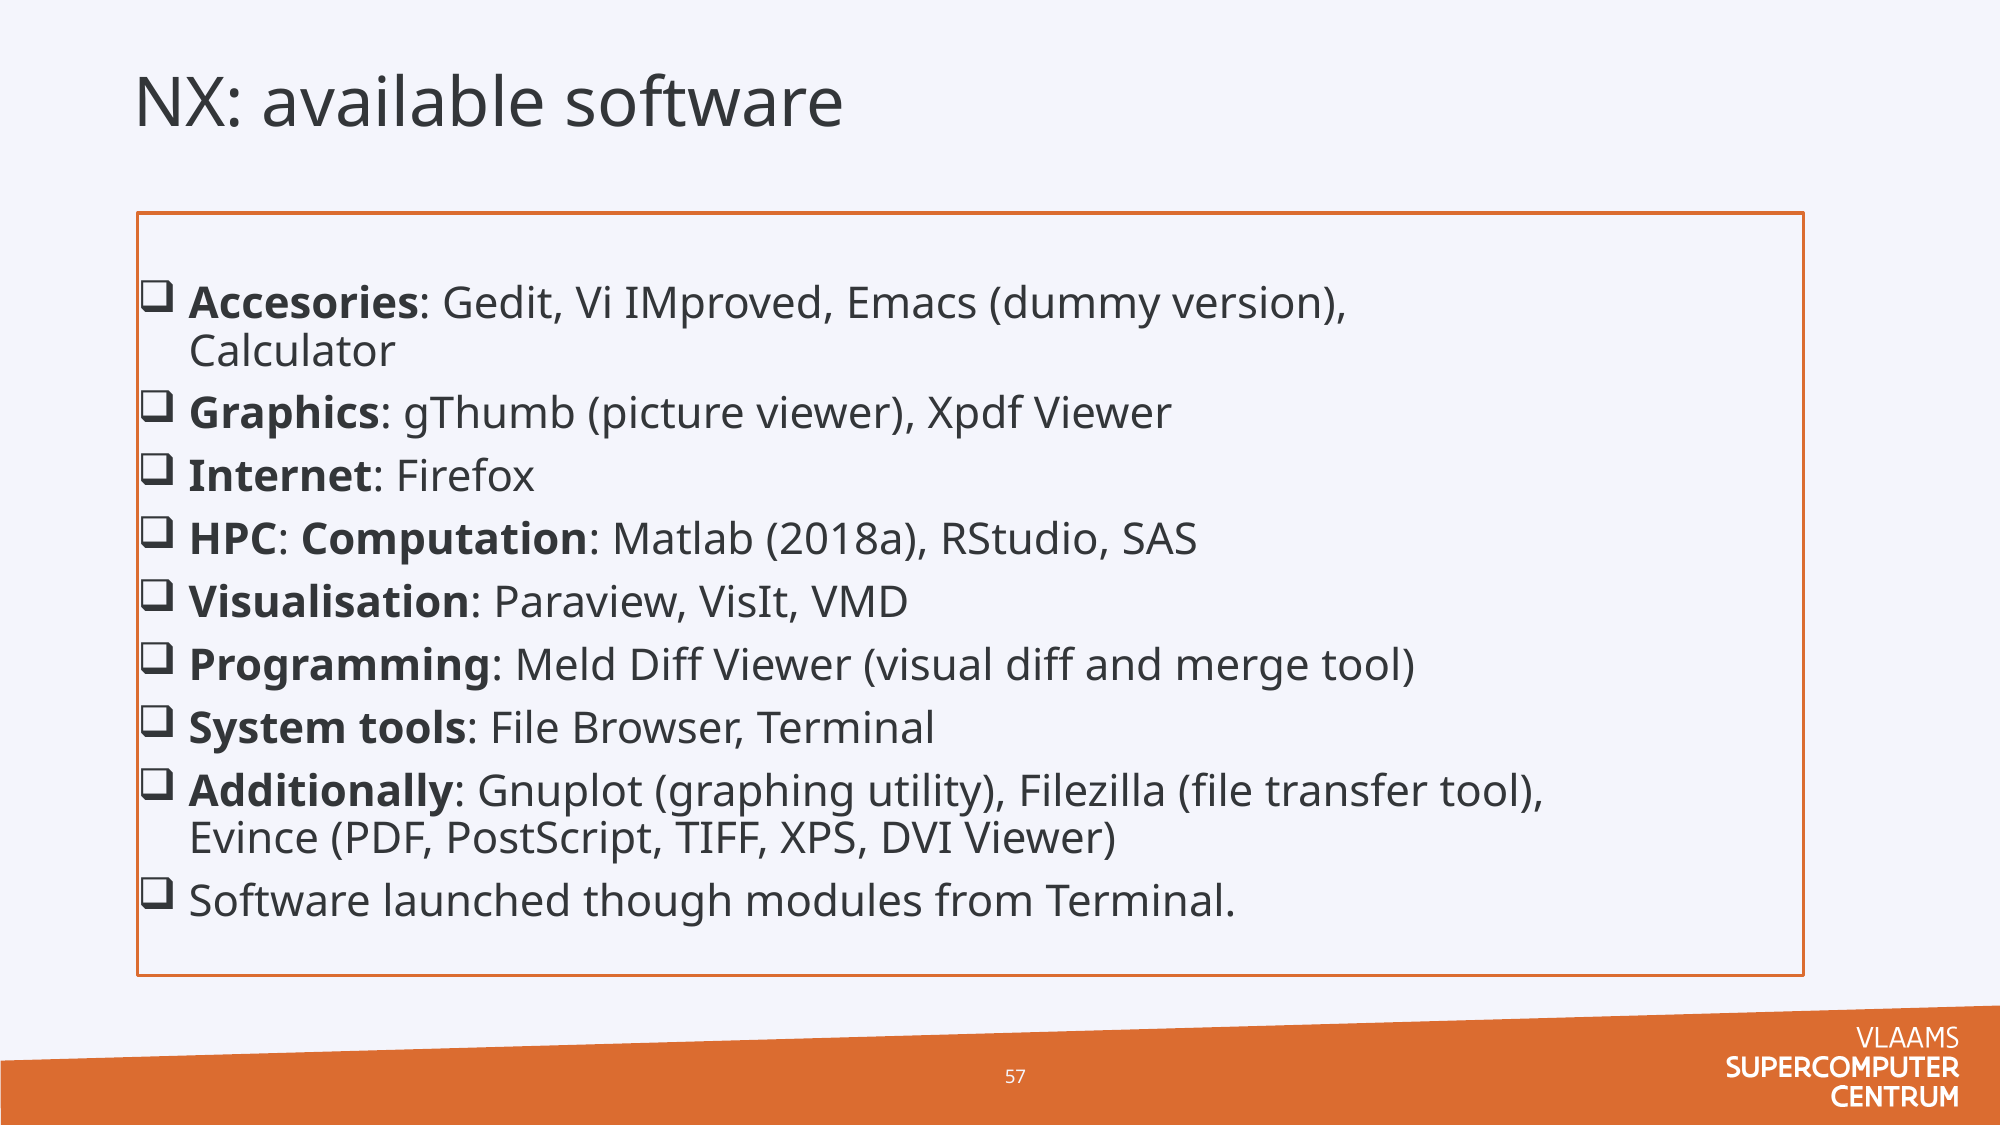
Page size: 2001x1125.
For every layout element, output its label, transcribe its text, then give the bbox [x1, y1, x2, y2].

slide_number 57 [958, 1047, 1042, 1108]
list Accesories: Gedit, Vi IMproved, Emacs (dummy version), Calculator Graphics: gThumb (picture viewer), Xpdf Viewer Internet: Firefox HPC: Computation: Matlab (2018a), RStudio, SAS Visualisation: Paraview, VisIt, VMD Programming: Meld Diff Viewer (visual diff and merge tool) System tools: File Browser, Terminal Additionally: Gnuplot (graphing utility), Filezilla (file transfer tool), Evince (PDF, PostScript, TIFF, XPS, DVI Viewer) Software launched though modules from Terminal. [137, 213, 1804, 976]
picture [1725, 1021, 1960, 1117]
title NX: available software [118, 0, 1941, 213]
